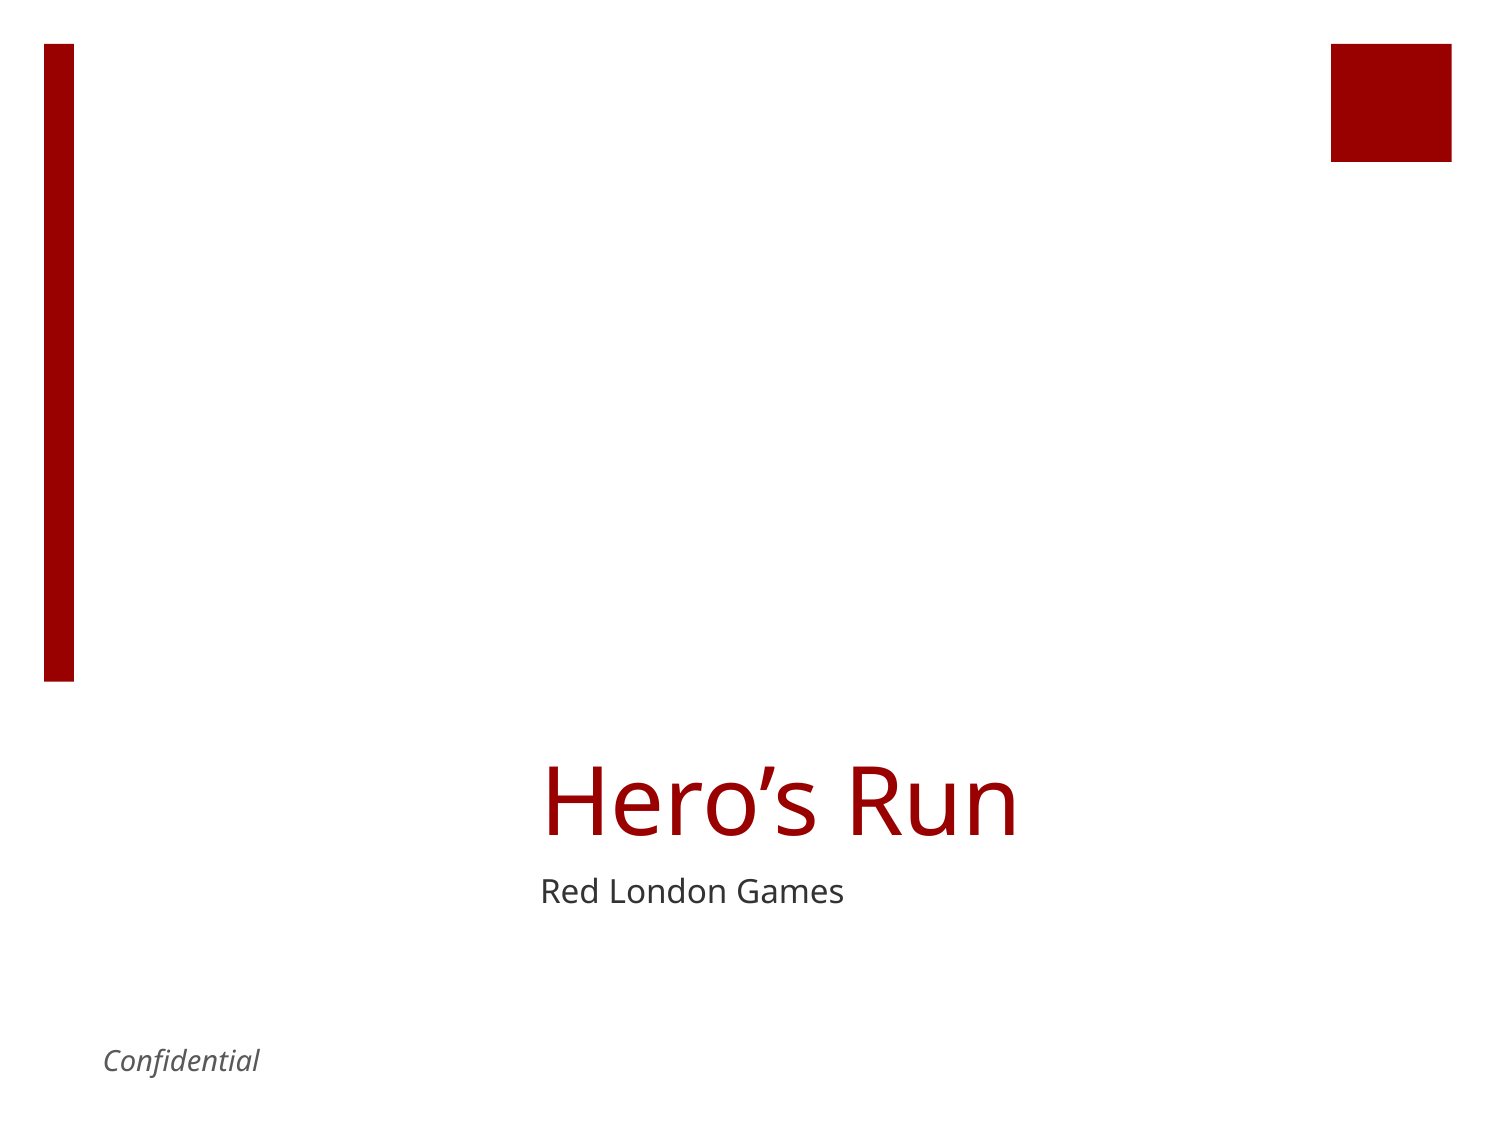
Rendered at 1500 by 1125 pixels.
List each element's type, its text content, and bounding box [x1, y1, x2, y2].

text_box Confidential [87, 1035, 382, 1085]
subtitle Red London Games [525, 862, 1421, 965]
title Hero’s Run [525, 690, 1421, 862]
